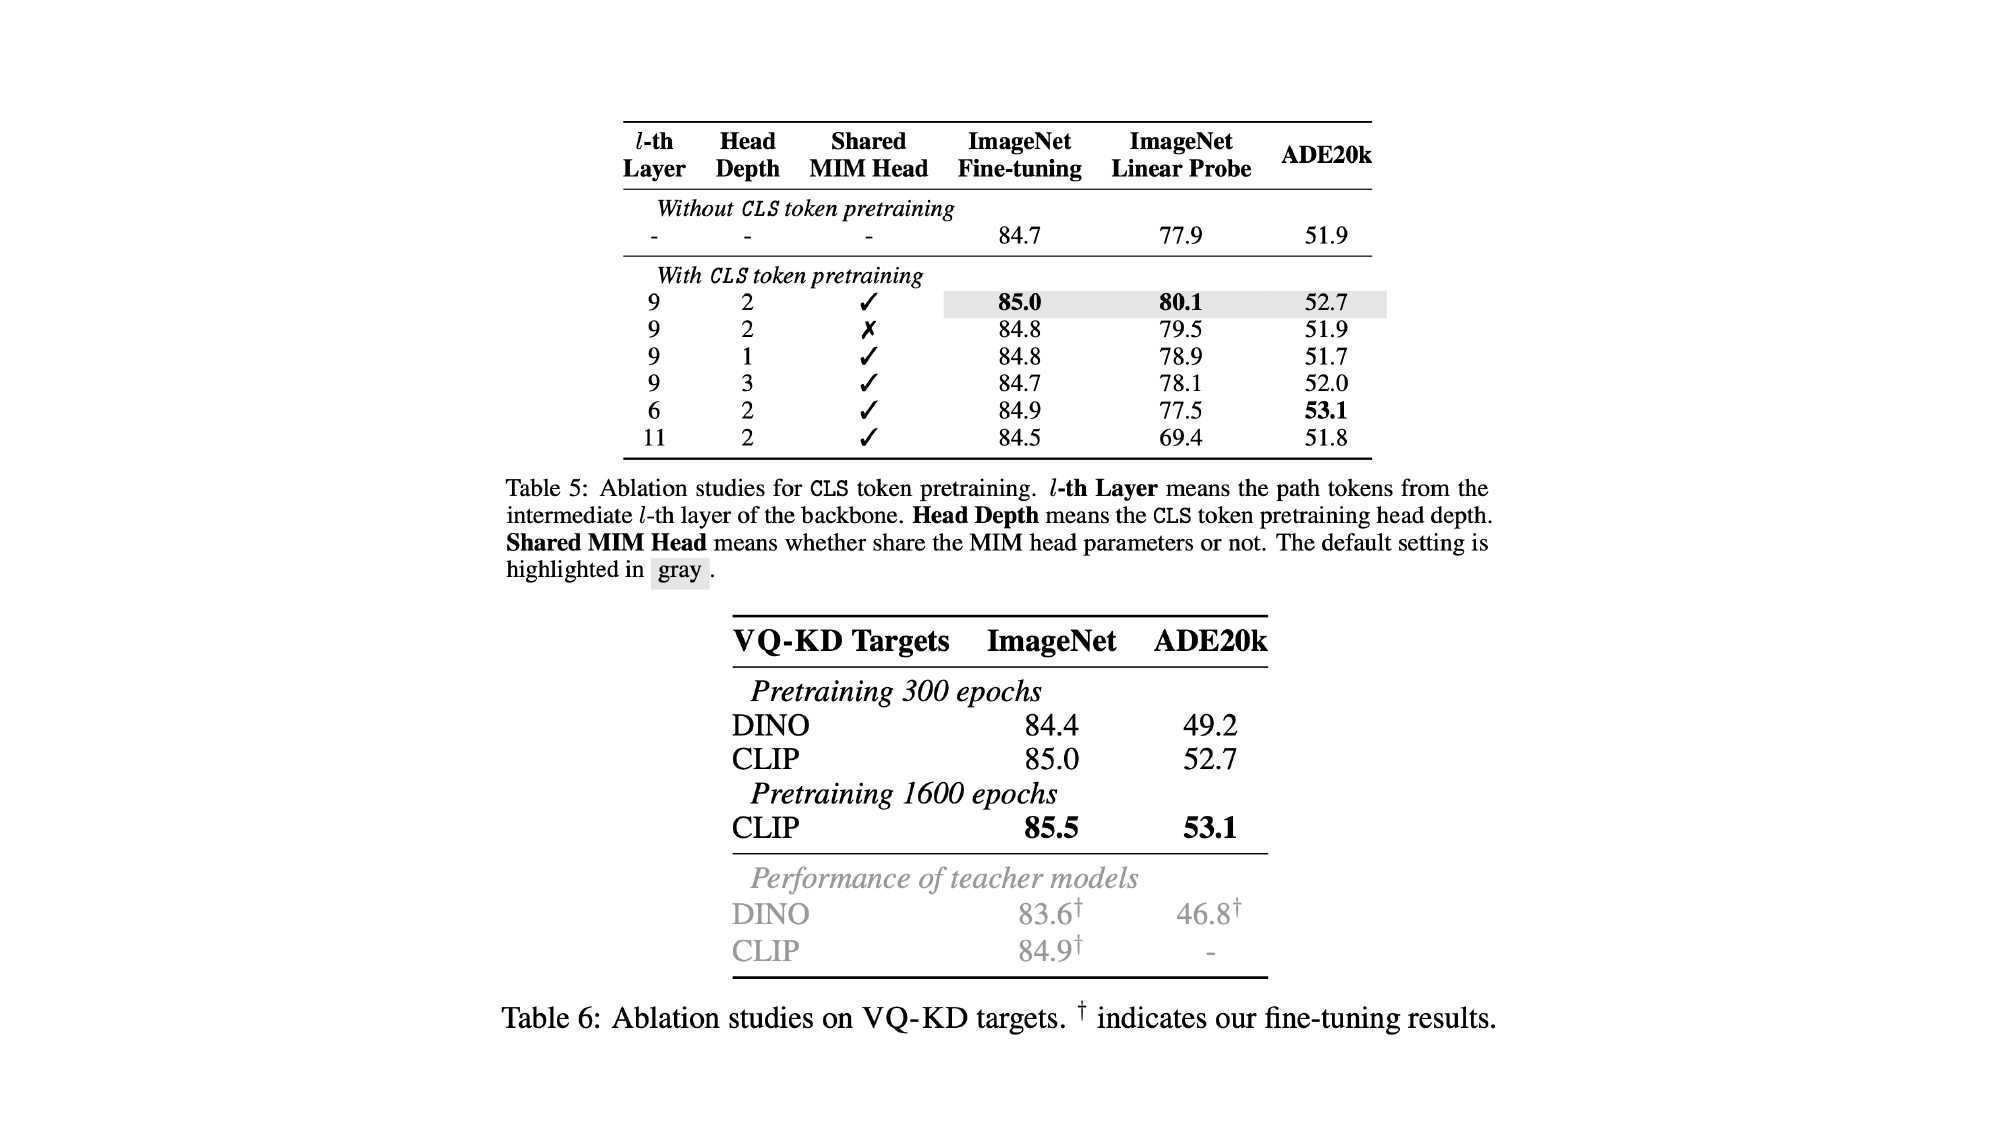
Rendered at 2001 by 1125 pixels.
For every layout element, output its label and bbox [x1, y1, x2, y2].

picture [476, 97, 1520, 1042]
